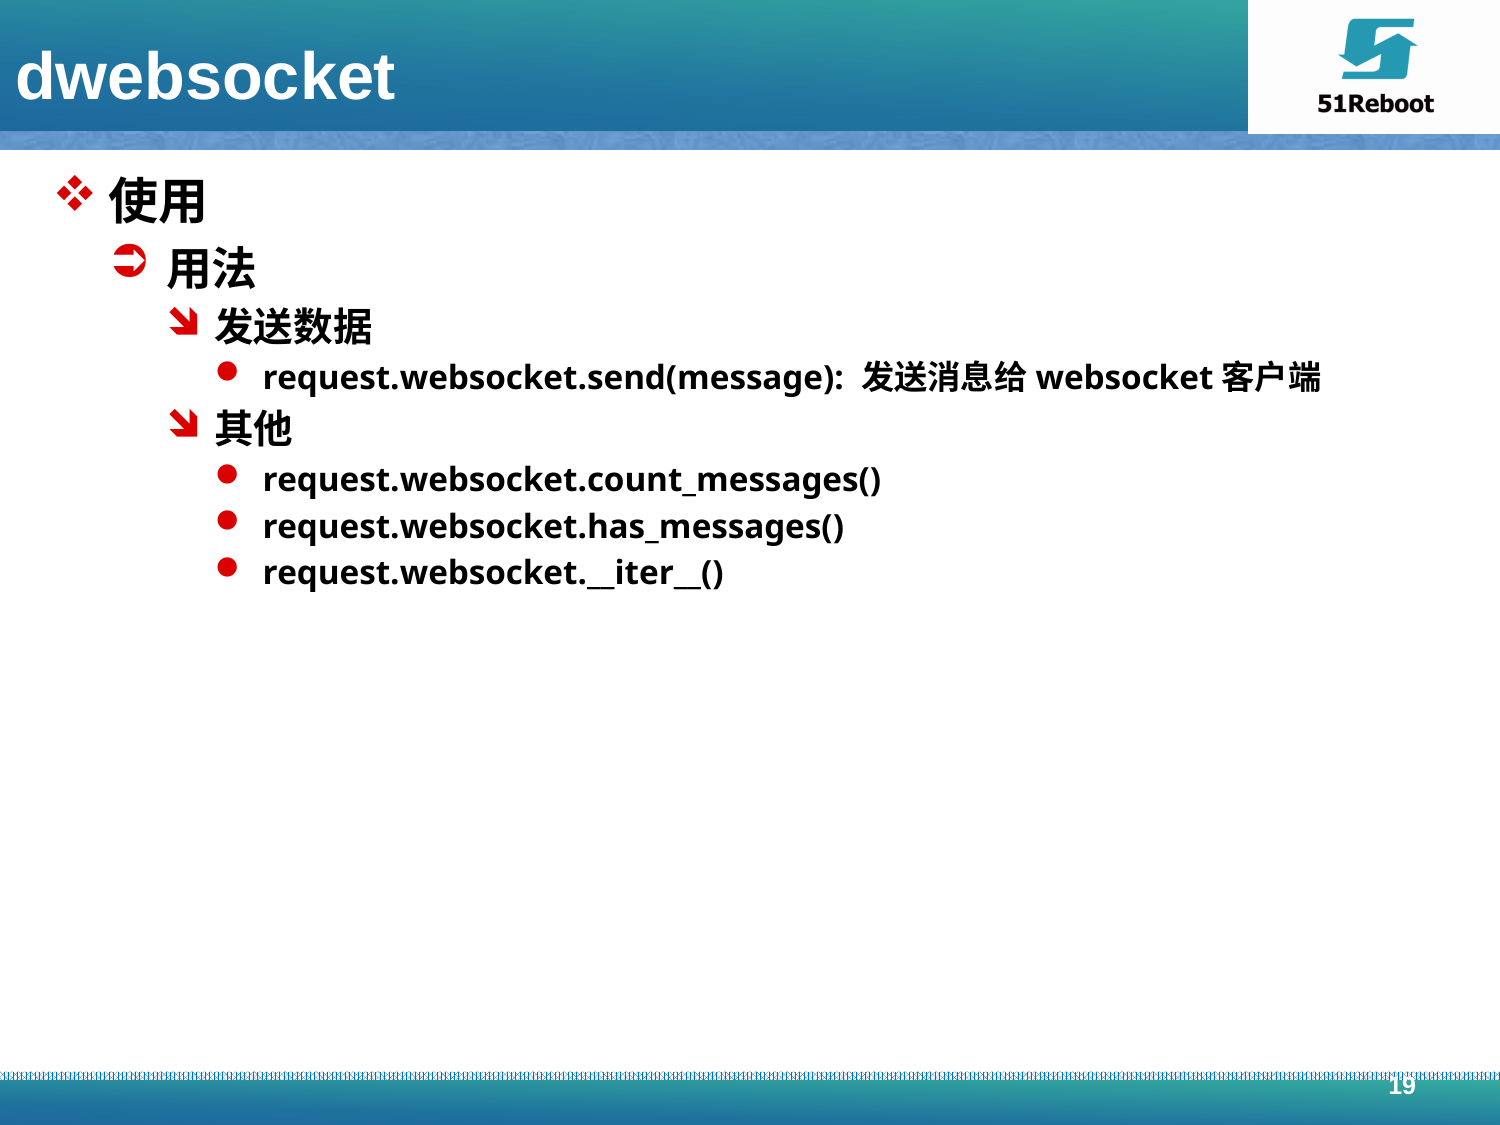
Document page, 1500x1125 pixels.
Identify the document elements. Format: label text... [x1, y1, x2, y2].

title dwebsocket [0, 24, 1038, 121]
list 使用 用法 发送数据 request.websocket.send(message): 发送消息给websocket客户端 其他 request.websocket.count_messages() request.websocket.has_messages() request.websocket.__iter__() [37, 162, 1463, 1051]
picture [0, 1080, 1500, 1125]
picture [0, 0, 1500, 150]
